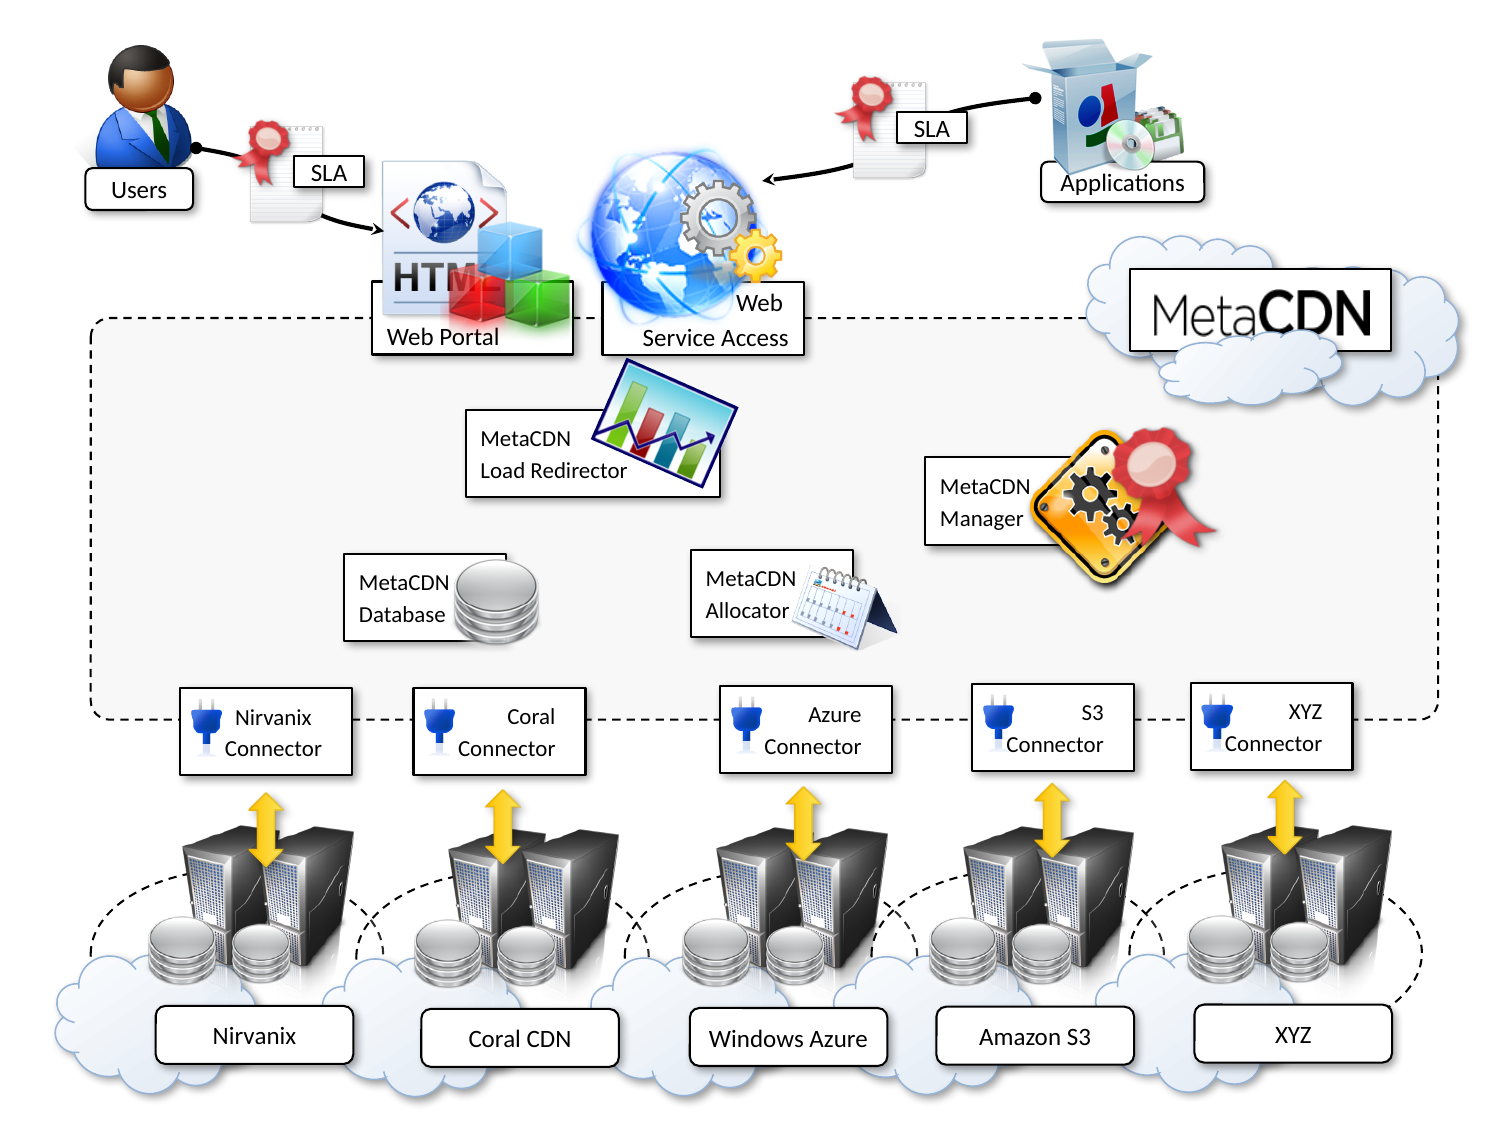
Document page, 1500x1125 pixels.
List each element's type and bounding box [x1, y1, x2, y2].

text_box [19, 7, 1500, 1120]
